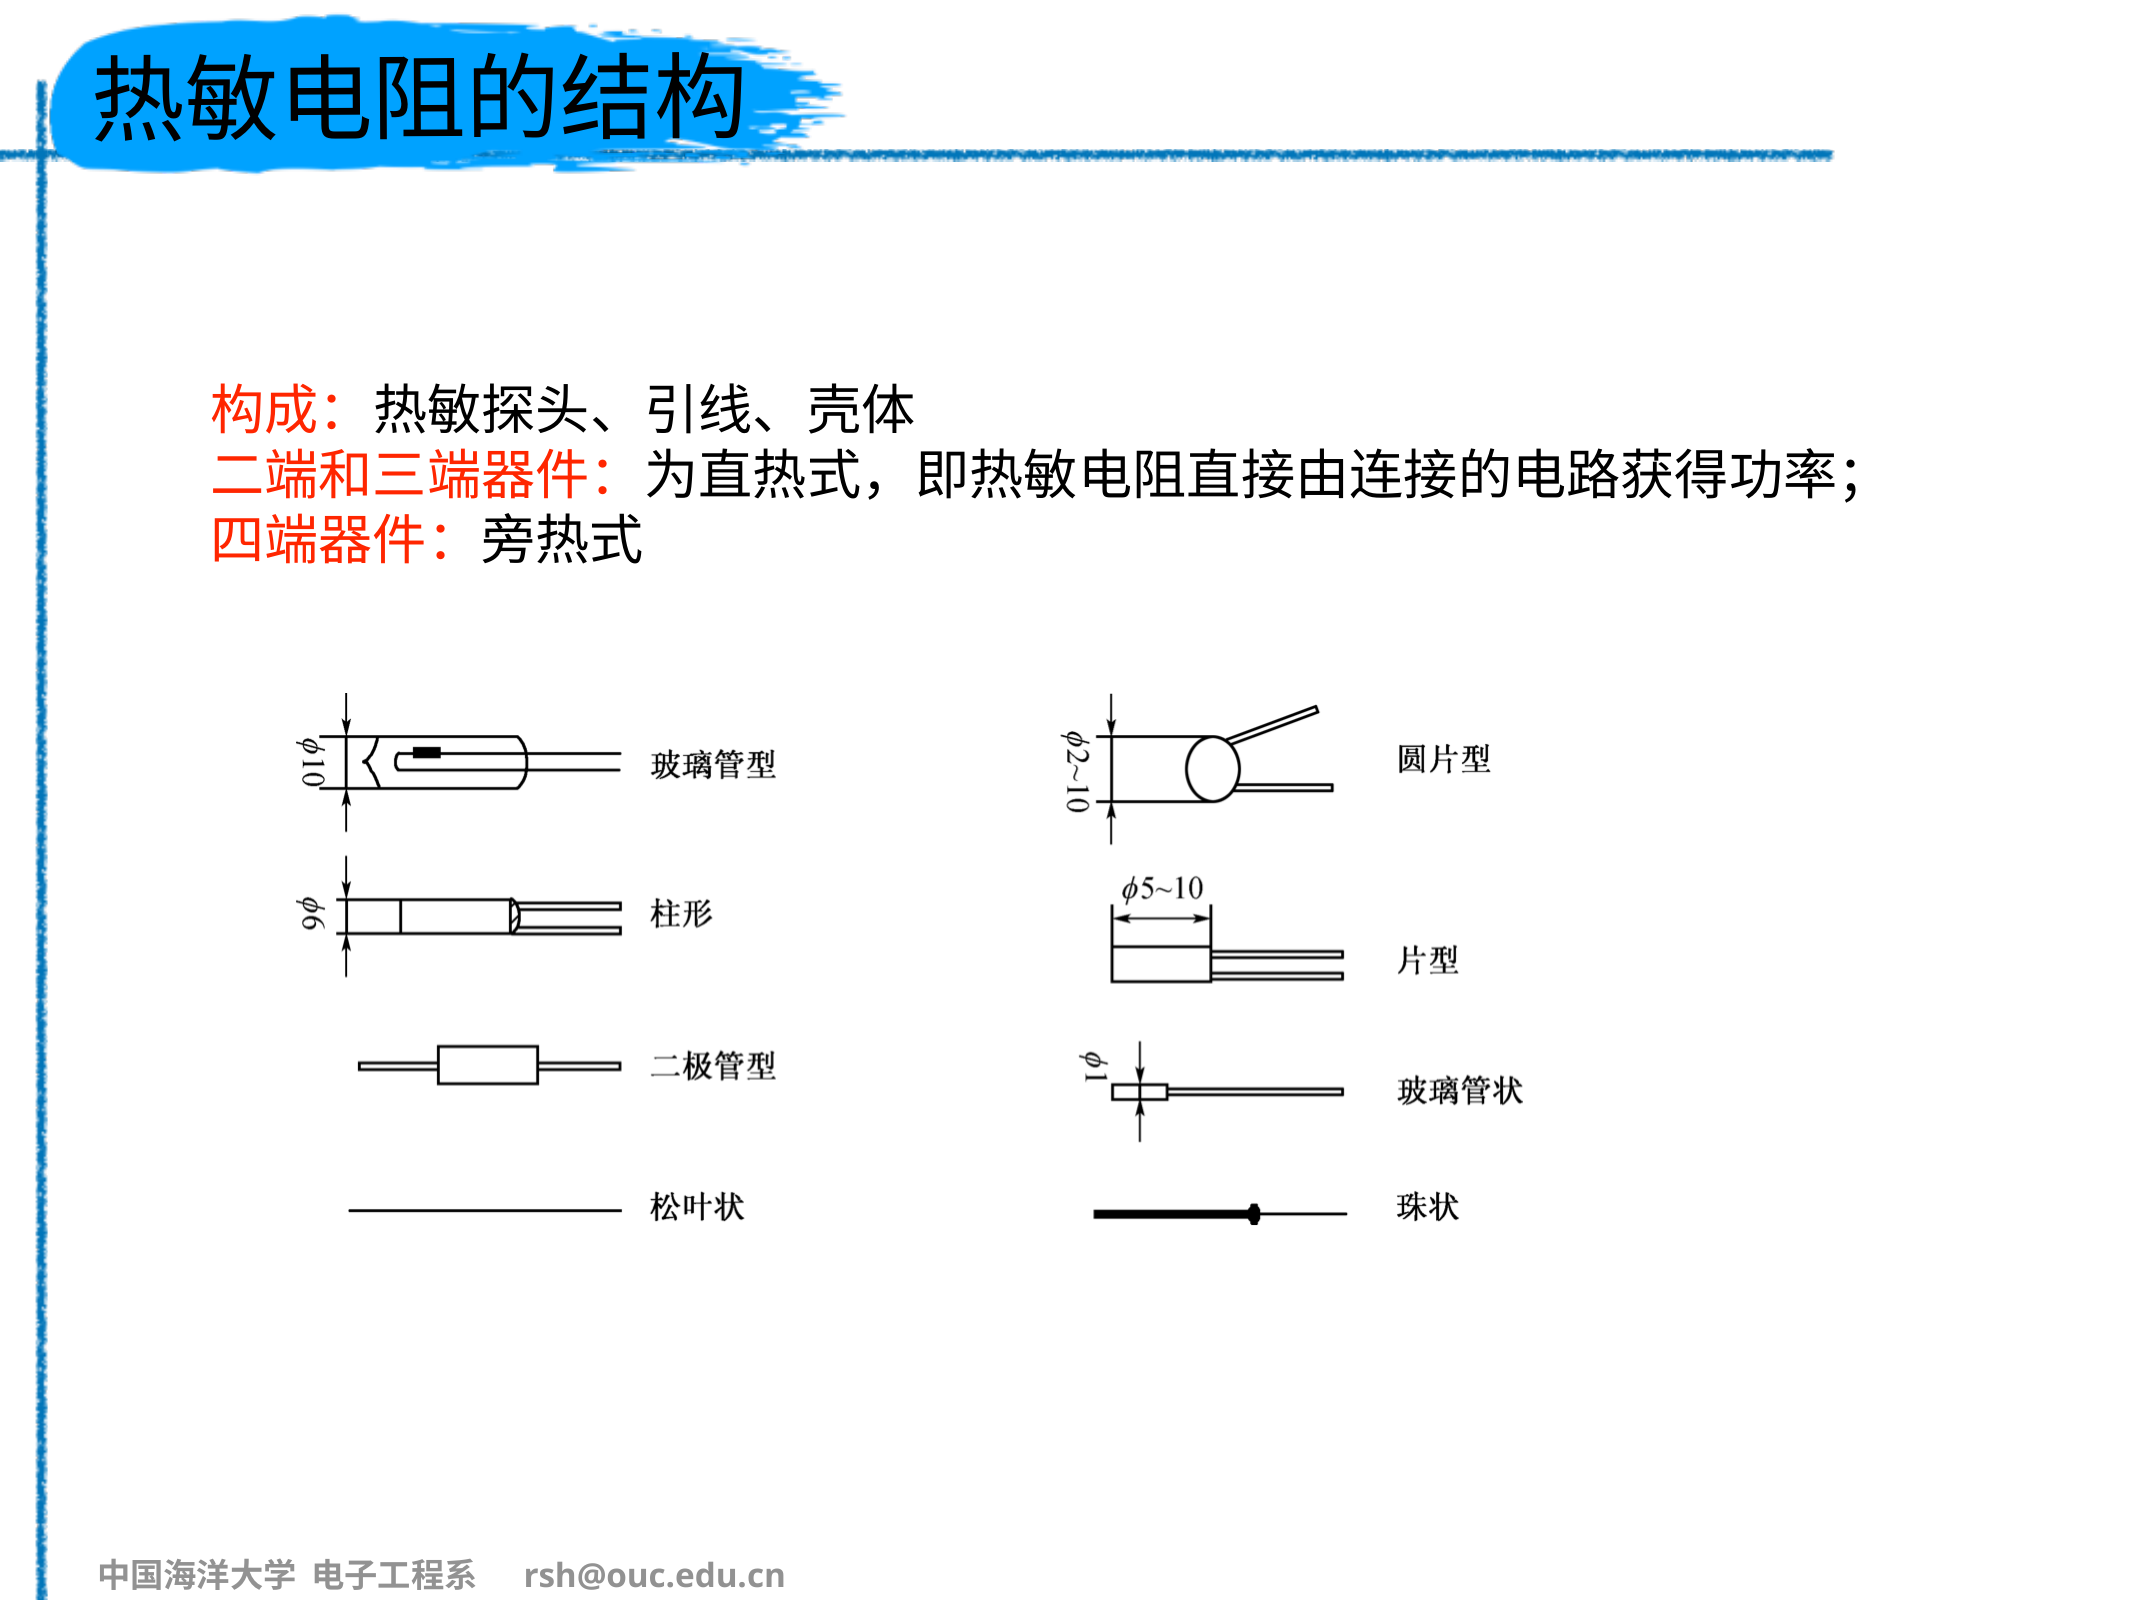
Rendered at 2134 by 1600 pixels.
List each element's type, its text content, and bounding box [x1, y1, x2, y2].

title 热敏电阻的结构 [53, 1, 786, 189]
picture [296, 693, 1524, 1226]
picture [0, 11, 54, 1600]
picture [785, 11, 1841, 178]
text_box 构成：热敏探头、引线、壳体 二端和三端器件：为直热式，即热敏电阻直接由连接的电路获得功率； 四端器件：旁热式 [201, 366, 1901, 579]
